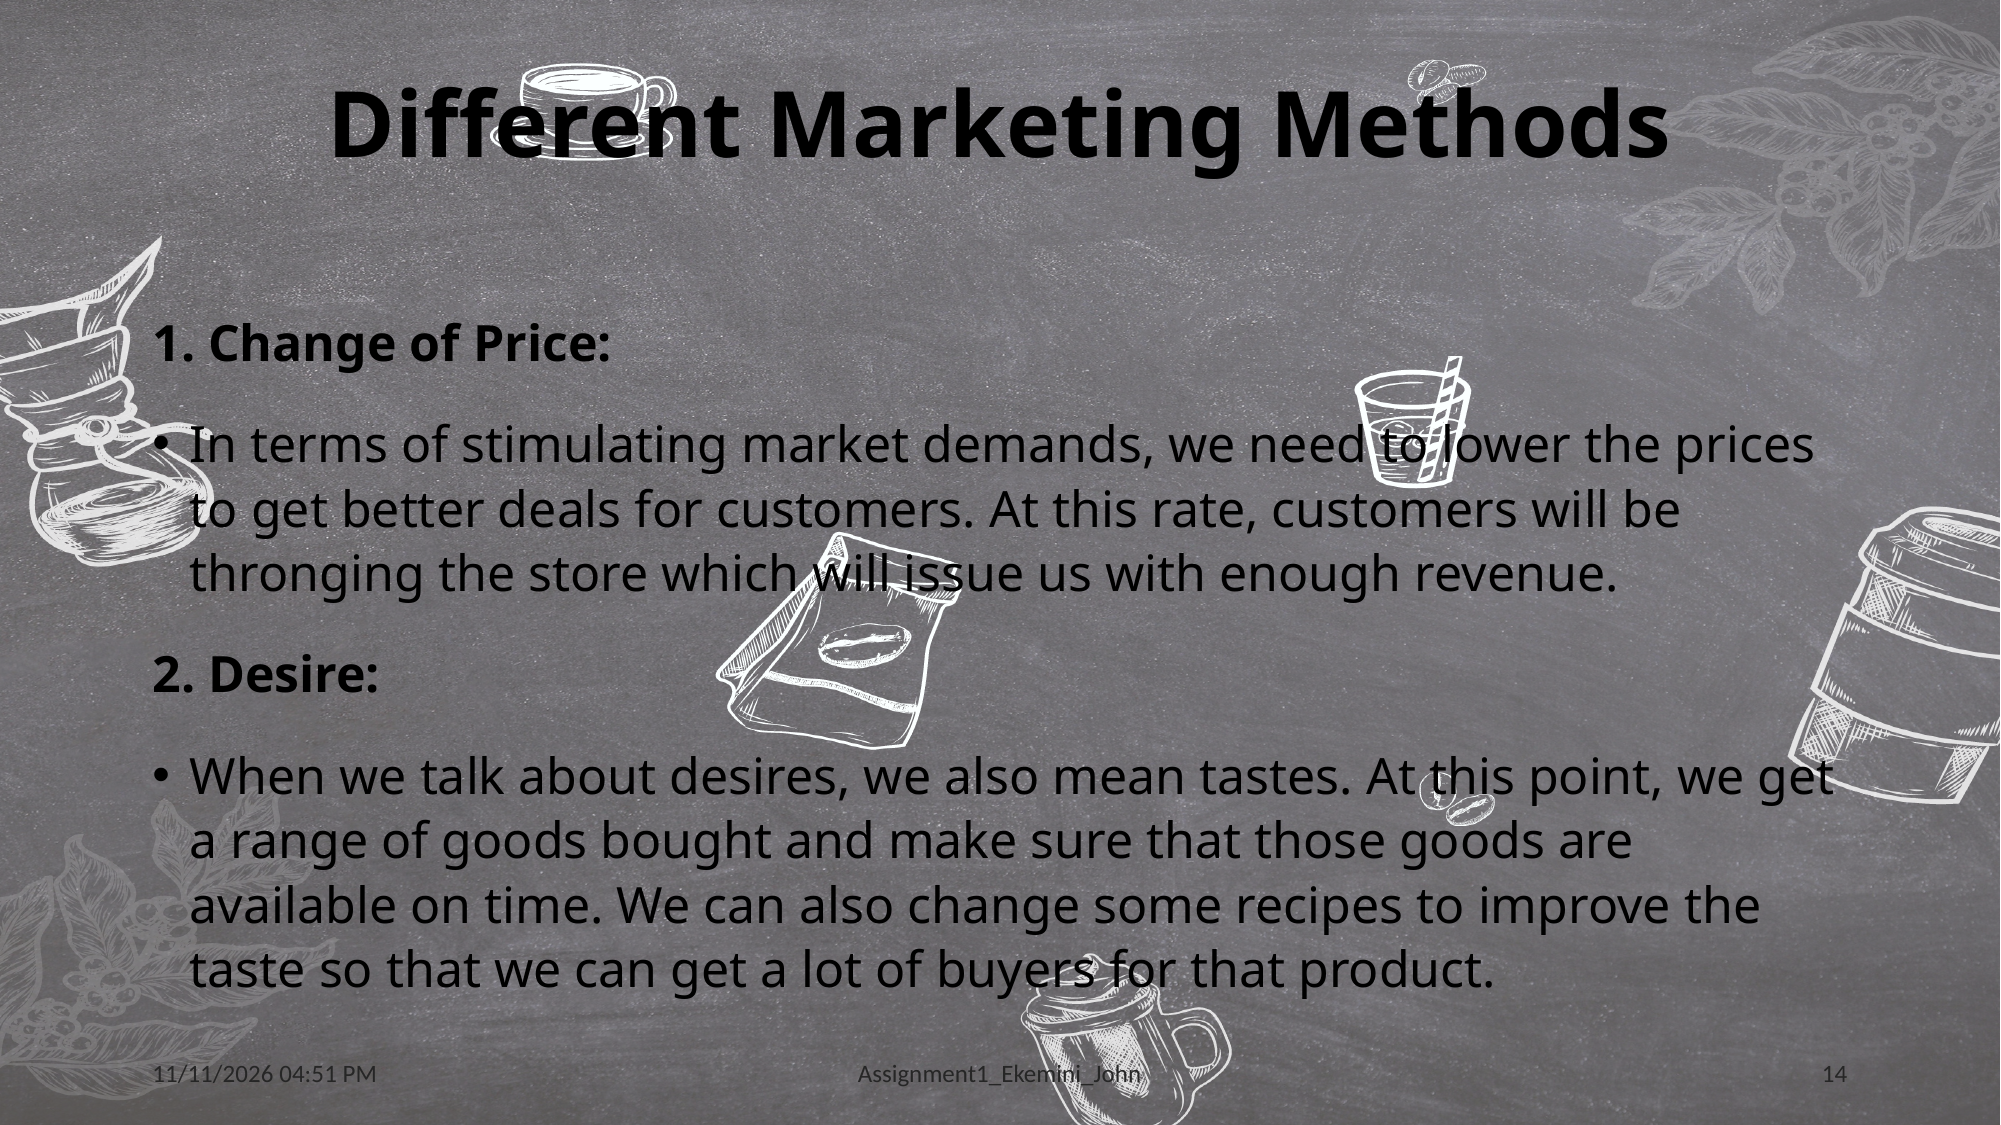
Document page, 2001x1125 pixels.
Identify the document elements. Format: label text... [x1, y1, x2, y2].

footer Assignment1_Ekemini_John [662, 1042, 1338, 1103]
title Different Marketing Methods [137, 59, 1863, 197]
slide_number 14 [1412, 1042, 1863, 1103]
list 1. Change of Price: In terms of stimulating market demands, we need to lower the prices to get better deals for customers. At this rate, customers will be thronging the store which will issue us with enough revenue. 2. Desire: When we talk about desires, we also mean tastes. At this point, we get a range of goods bought and make sure that those goods are available on time. We can also change some recipes to improve the taste so that we can get a lot of buyers for that product. [137, 299, 1863, 1014]
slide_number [137, 1042, 588, 1103]
picture [0, 0, 2000, 1125]
